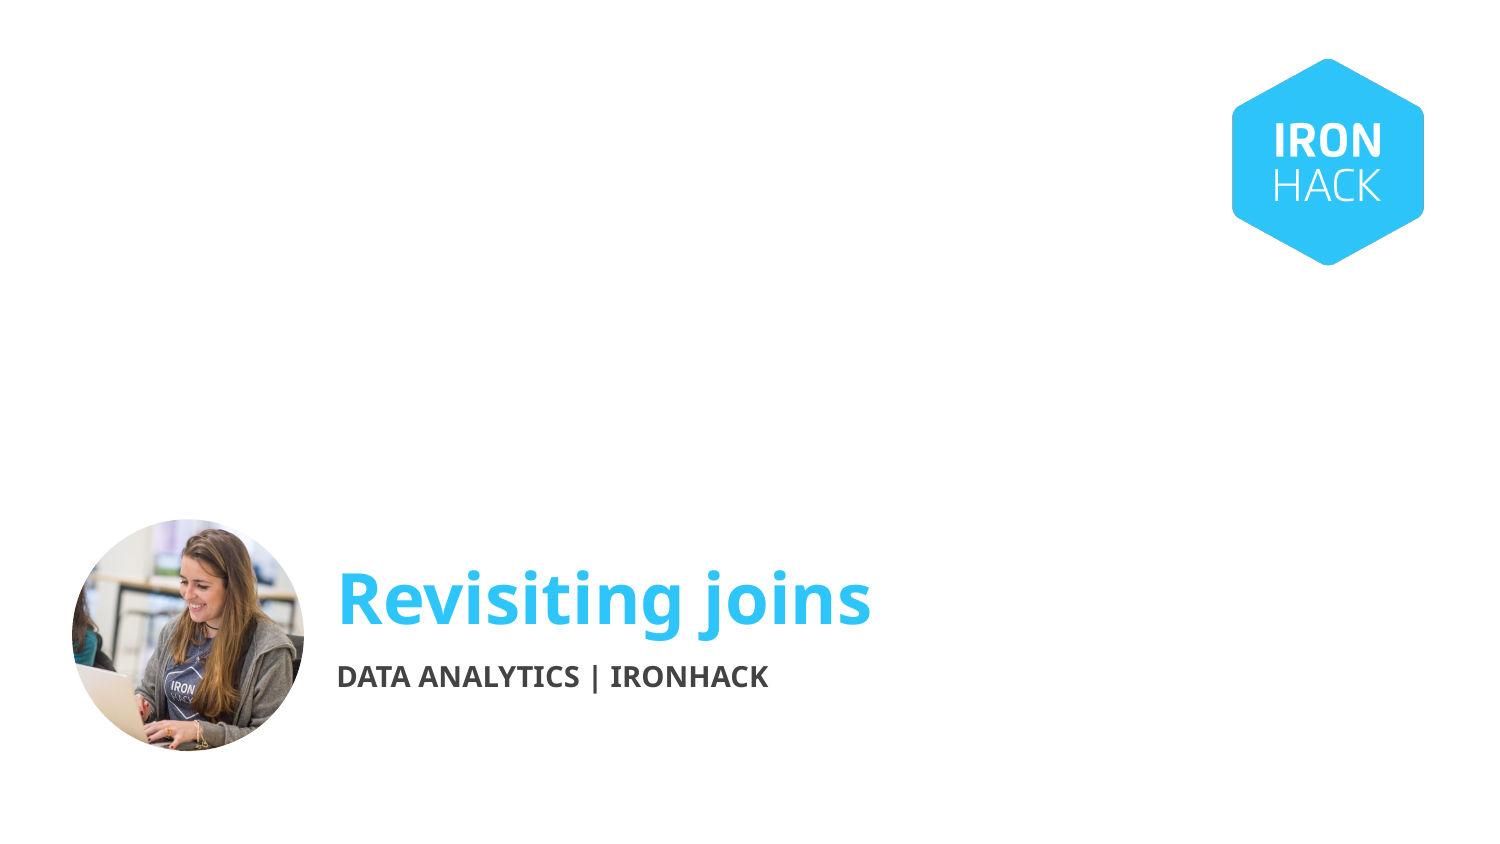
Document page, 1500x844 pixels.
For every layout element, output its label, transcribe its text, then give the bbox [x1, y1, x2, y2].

title Revisiting joins [321, 538, 1500, 633]
picture [71, 519, 305, 752]
picture [1191, 25, 1465, 299]
title DATA ANALYTICS | IRONHACK [321, 643, 963, 709]
